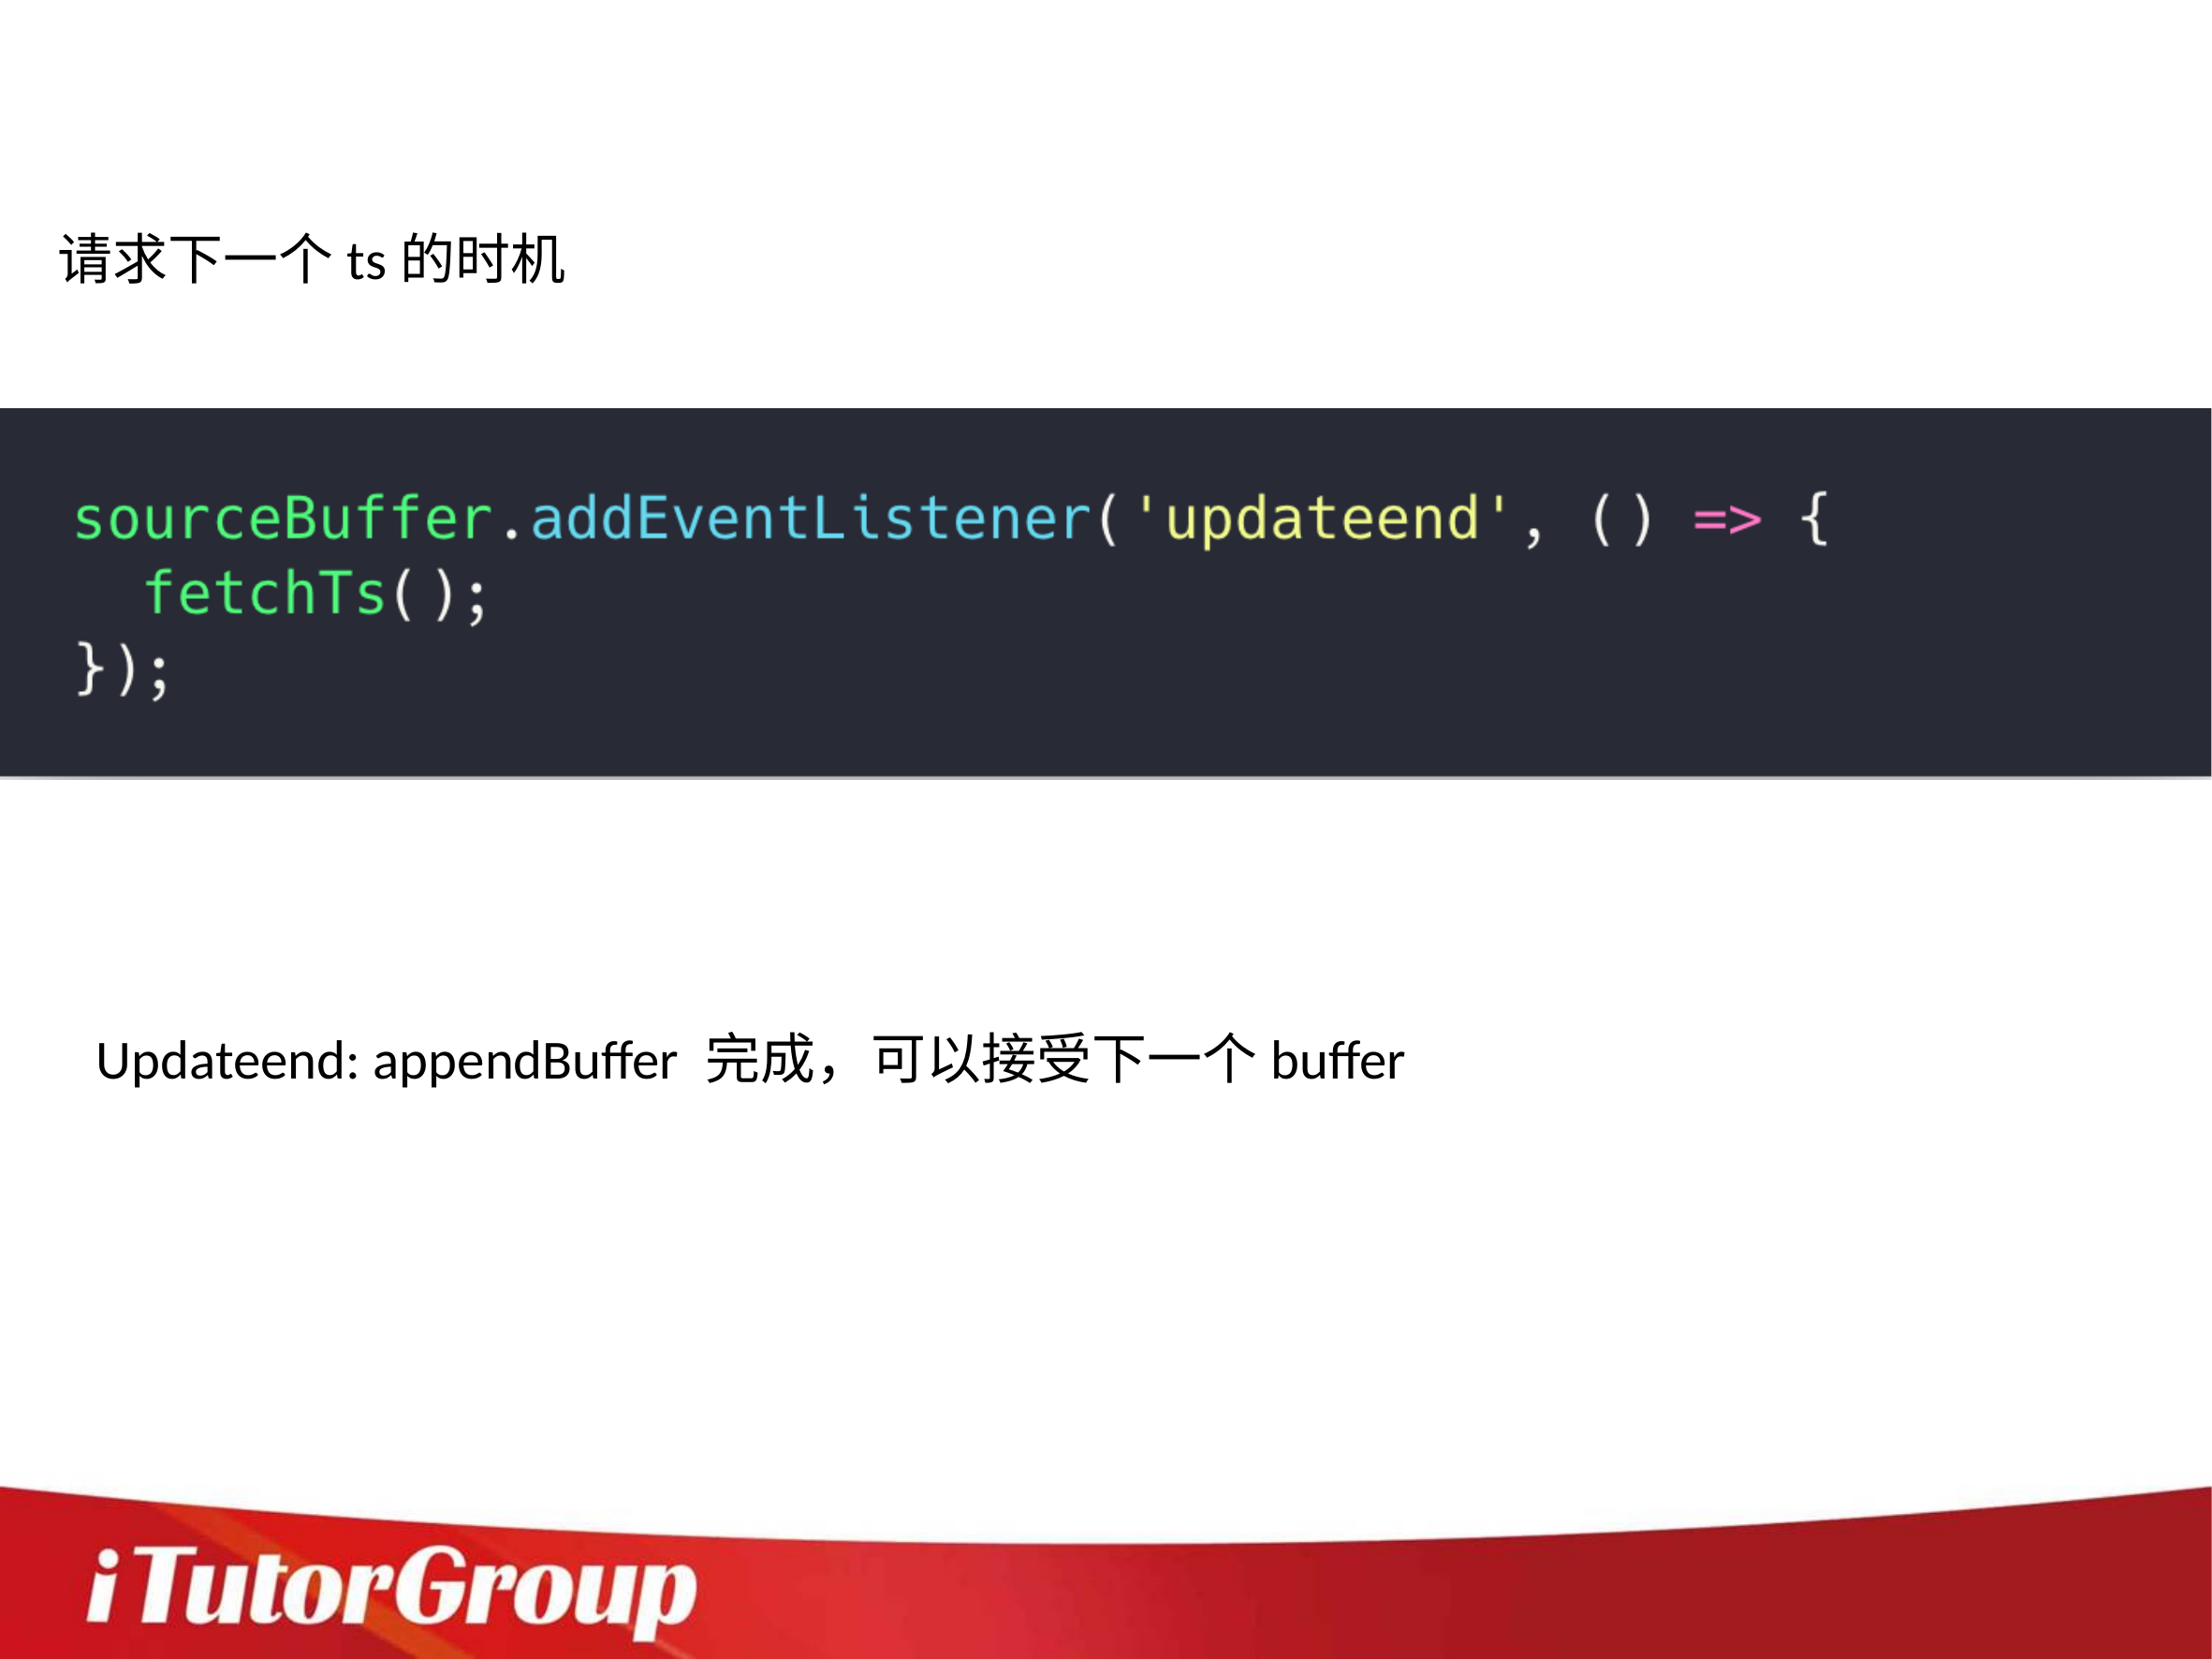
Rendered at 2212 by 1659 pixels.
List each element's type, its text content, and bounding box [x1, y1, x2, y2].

picture [0, 0, 2212, 1659]
text_box 请求下一个ts的时机 [43, 217, 579, 298]
text_box Updateend: appendBuffer 完成，可以接受下一个buffer [81, 1016, 1421, 1097]
